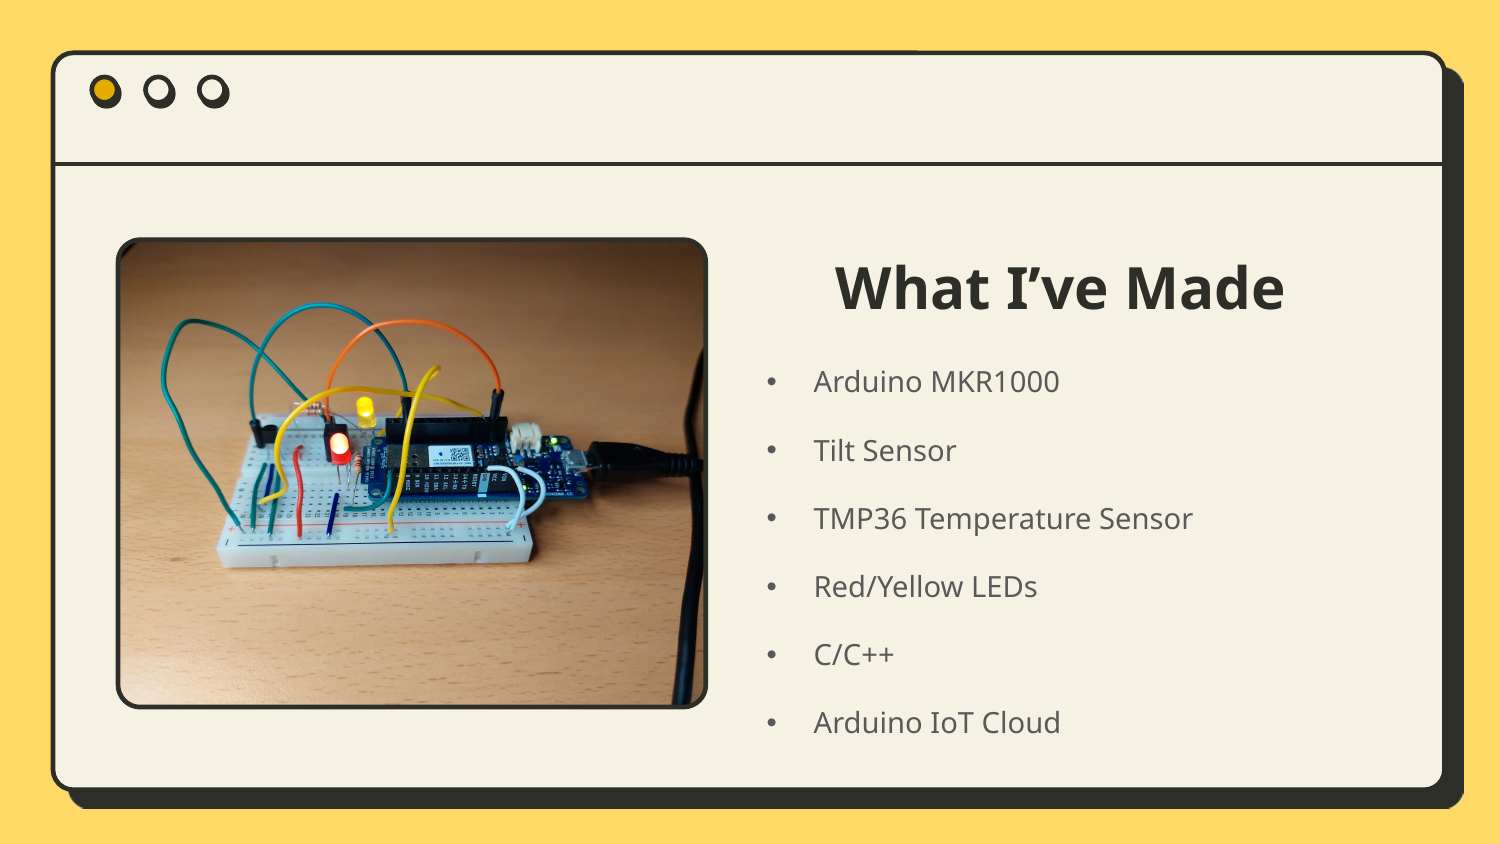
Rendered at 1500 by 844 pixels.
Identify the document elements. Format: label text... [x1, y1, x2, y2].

title What I’ve Made [751, 236, 1371, 348]
subtitle Arduino MKR1000 Tilt Sensor TMP36 Temperature Sensor Red/Yellow LEDs C/C++ Arduino IoT Cloud [751, 348, 1384, 765]
picture [117, 239, 706, 708]
